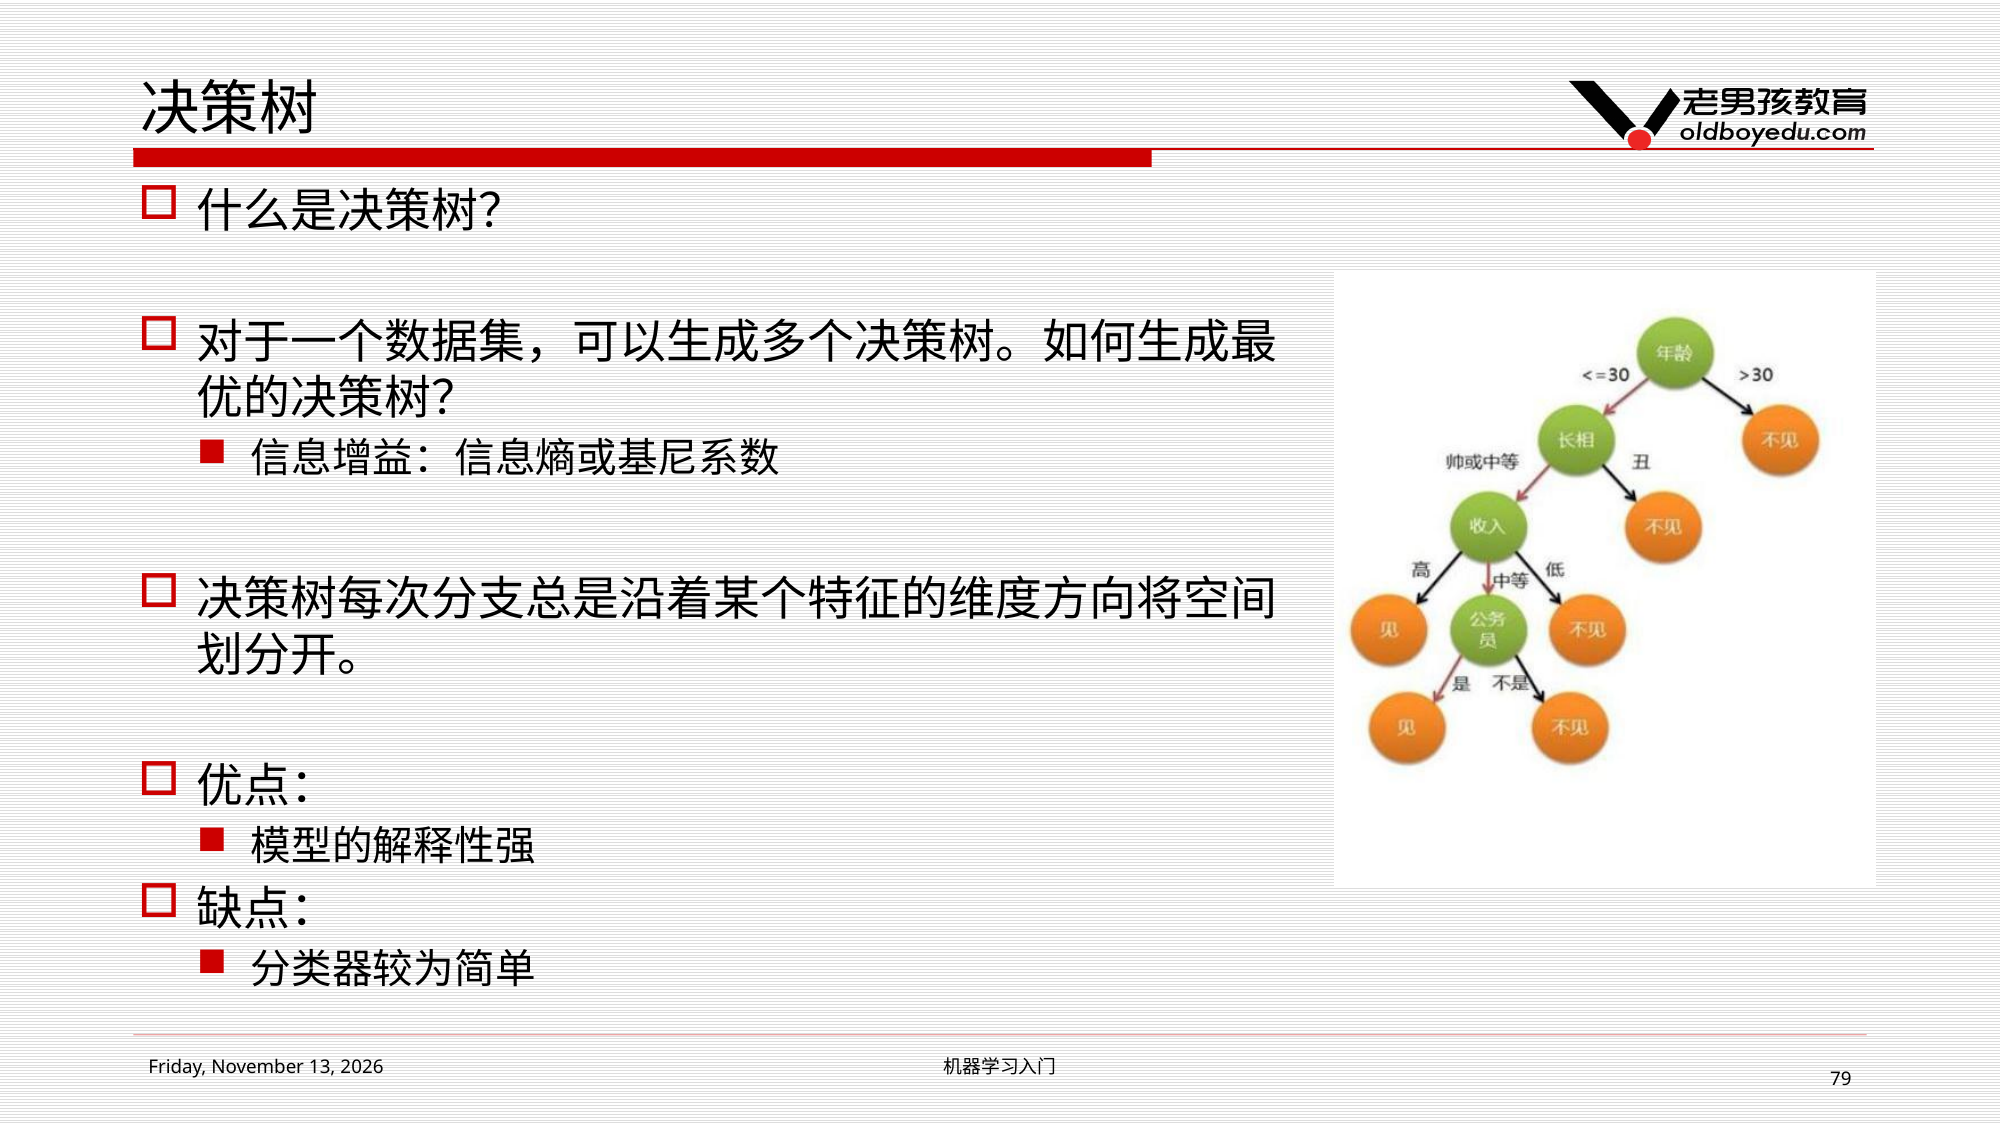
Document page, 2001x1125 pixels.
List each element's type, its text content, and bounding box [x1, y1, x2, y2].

list 什么是决策树？ 对于一个数据集，可以生成多个决策树。如何生成最优的决策树？ 信息增益：信息熵或基尼系数 决策树每次分支总是沿着某个特征的维度方向将空间划分开。 优点： 模型的解释性强 缺点： 分类器较为简单 [123, 172, 1335, 988]
title 决策树 [125, 50, 1876, 149]
slide_number 79 [1433, 1058, 1867, 1103]
picture [1334, 272, 1876, 888]
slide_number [133, 1046, 567, 1103]
footer 机器学习入门 [683, 1046, 1317, 1103]
